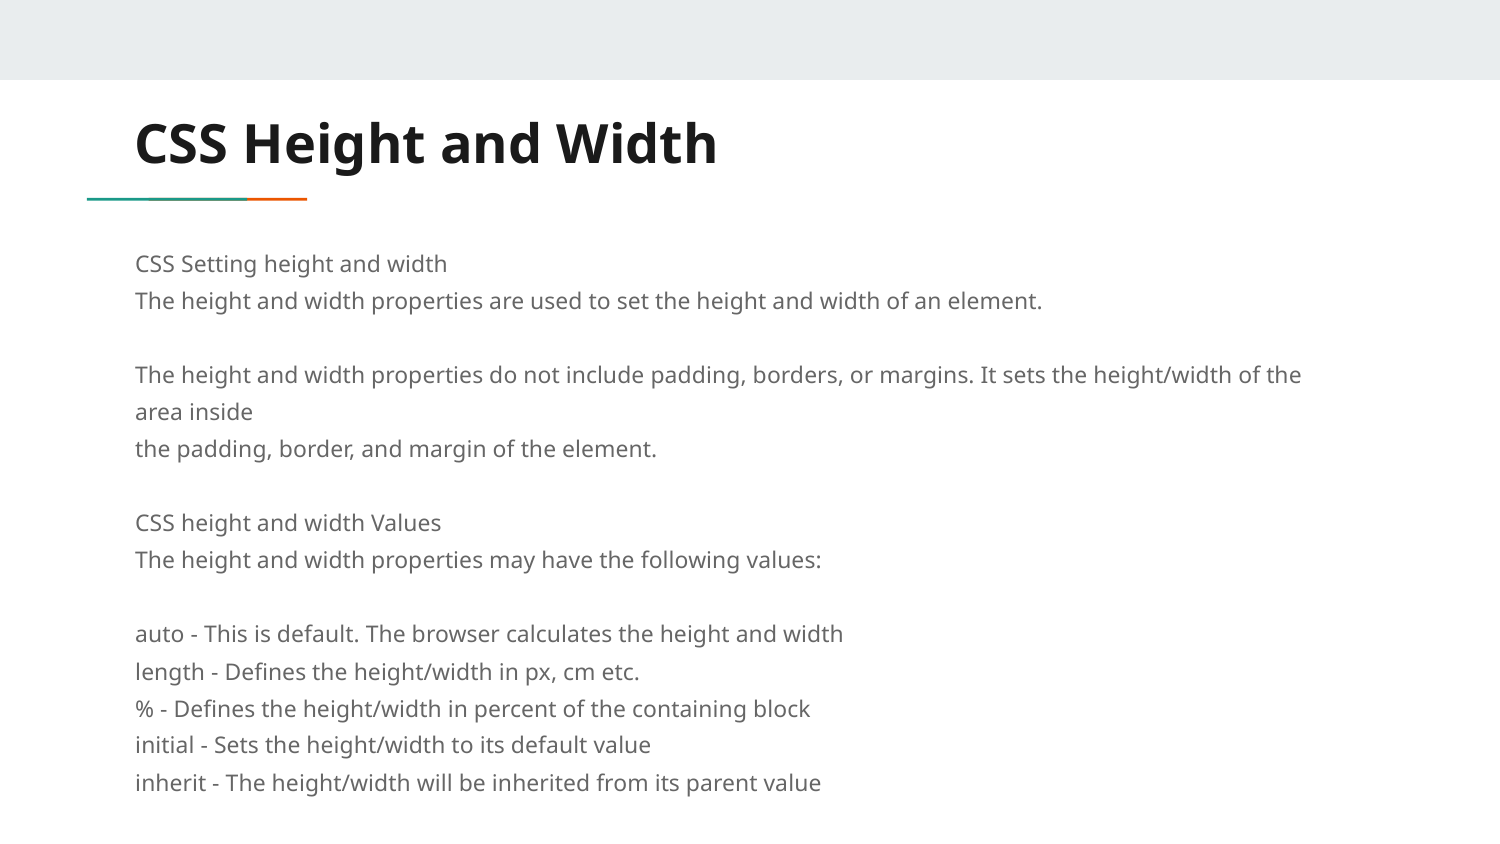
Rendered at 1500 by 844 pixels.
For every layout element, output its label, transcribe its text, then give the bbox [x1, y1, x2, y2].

title CSS Height and Width [119, 94, 1381, 183]
text_box CSS Setting height and width The height and width properties are used to set the height and width of an element. The height and width properties do not include padding, borders, or margins. It sets the height/width of the area inside the padding, border, and margin of the element. CSS height and width Values The height and width properties may have the following values: auto - This is default. The browser calculates the height and width length - Defines the height/width in px, cm etc. % - Defines the height/width in percent of the containing block initial - Sets the height/width to its default value inherit - The height/width will be inherited from its parent value [120, 225, 1365, 811]
